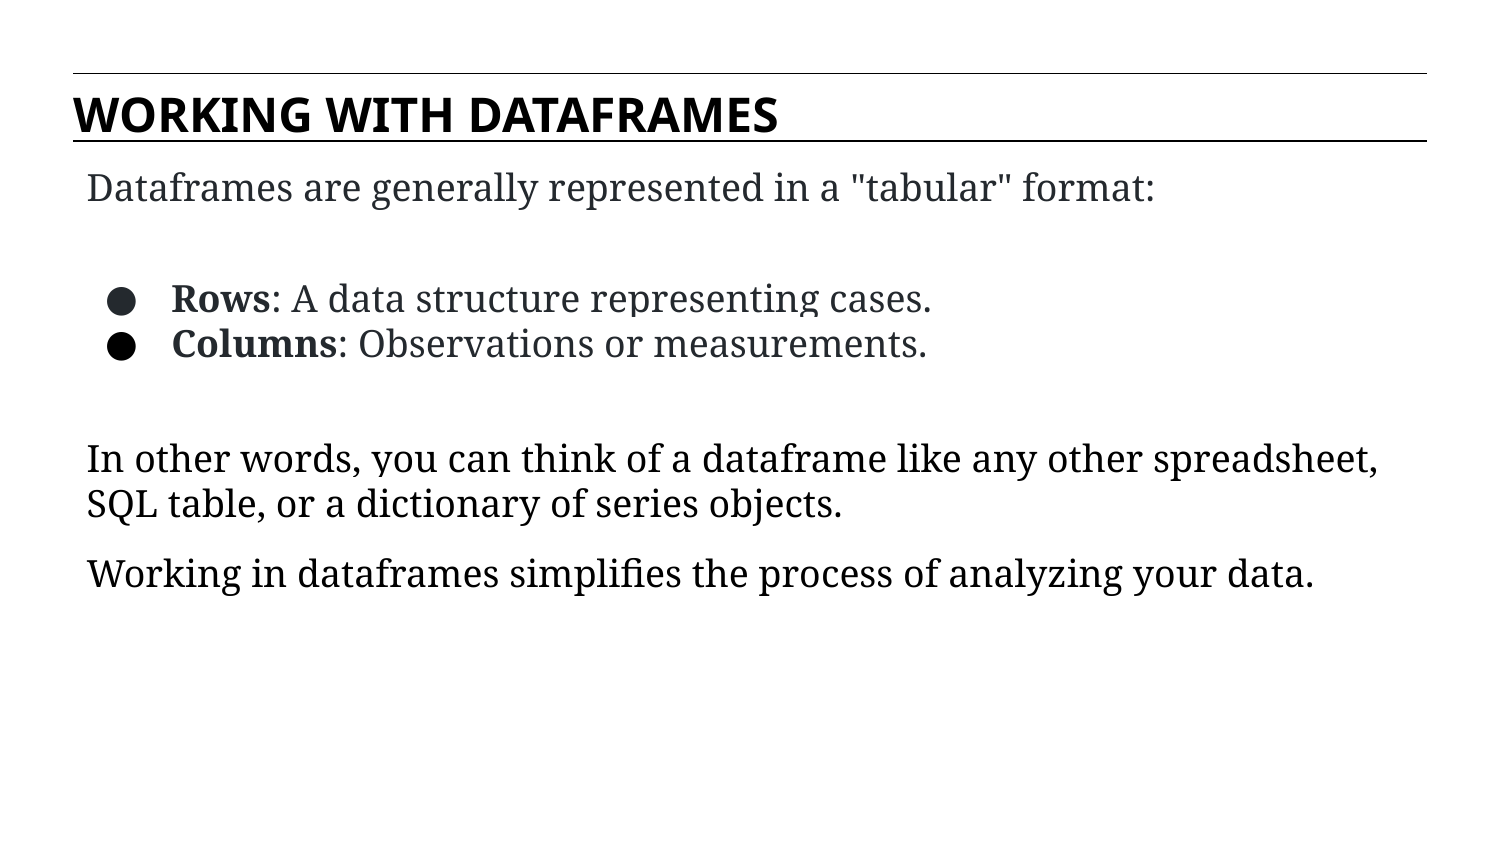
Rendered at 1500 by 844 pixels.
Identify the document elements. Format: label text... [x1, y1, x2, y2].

list Dataframes are generally represented in a "tabular" format: Rows: A data structure representing cases. Columns: Observations or measurements. In other words, you can think of a dataframe like any other spreadsheet, SQL table, or a dictionary of series objects. Working in dataframes simplifies the process of analyzing your data. [86, 163, 1440, 780]
text_box WORKING WITH DATAFRAMES [73, 85, 964, 135]
